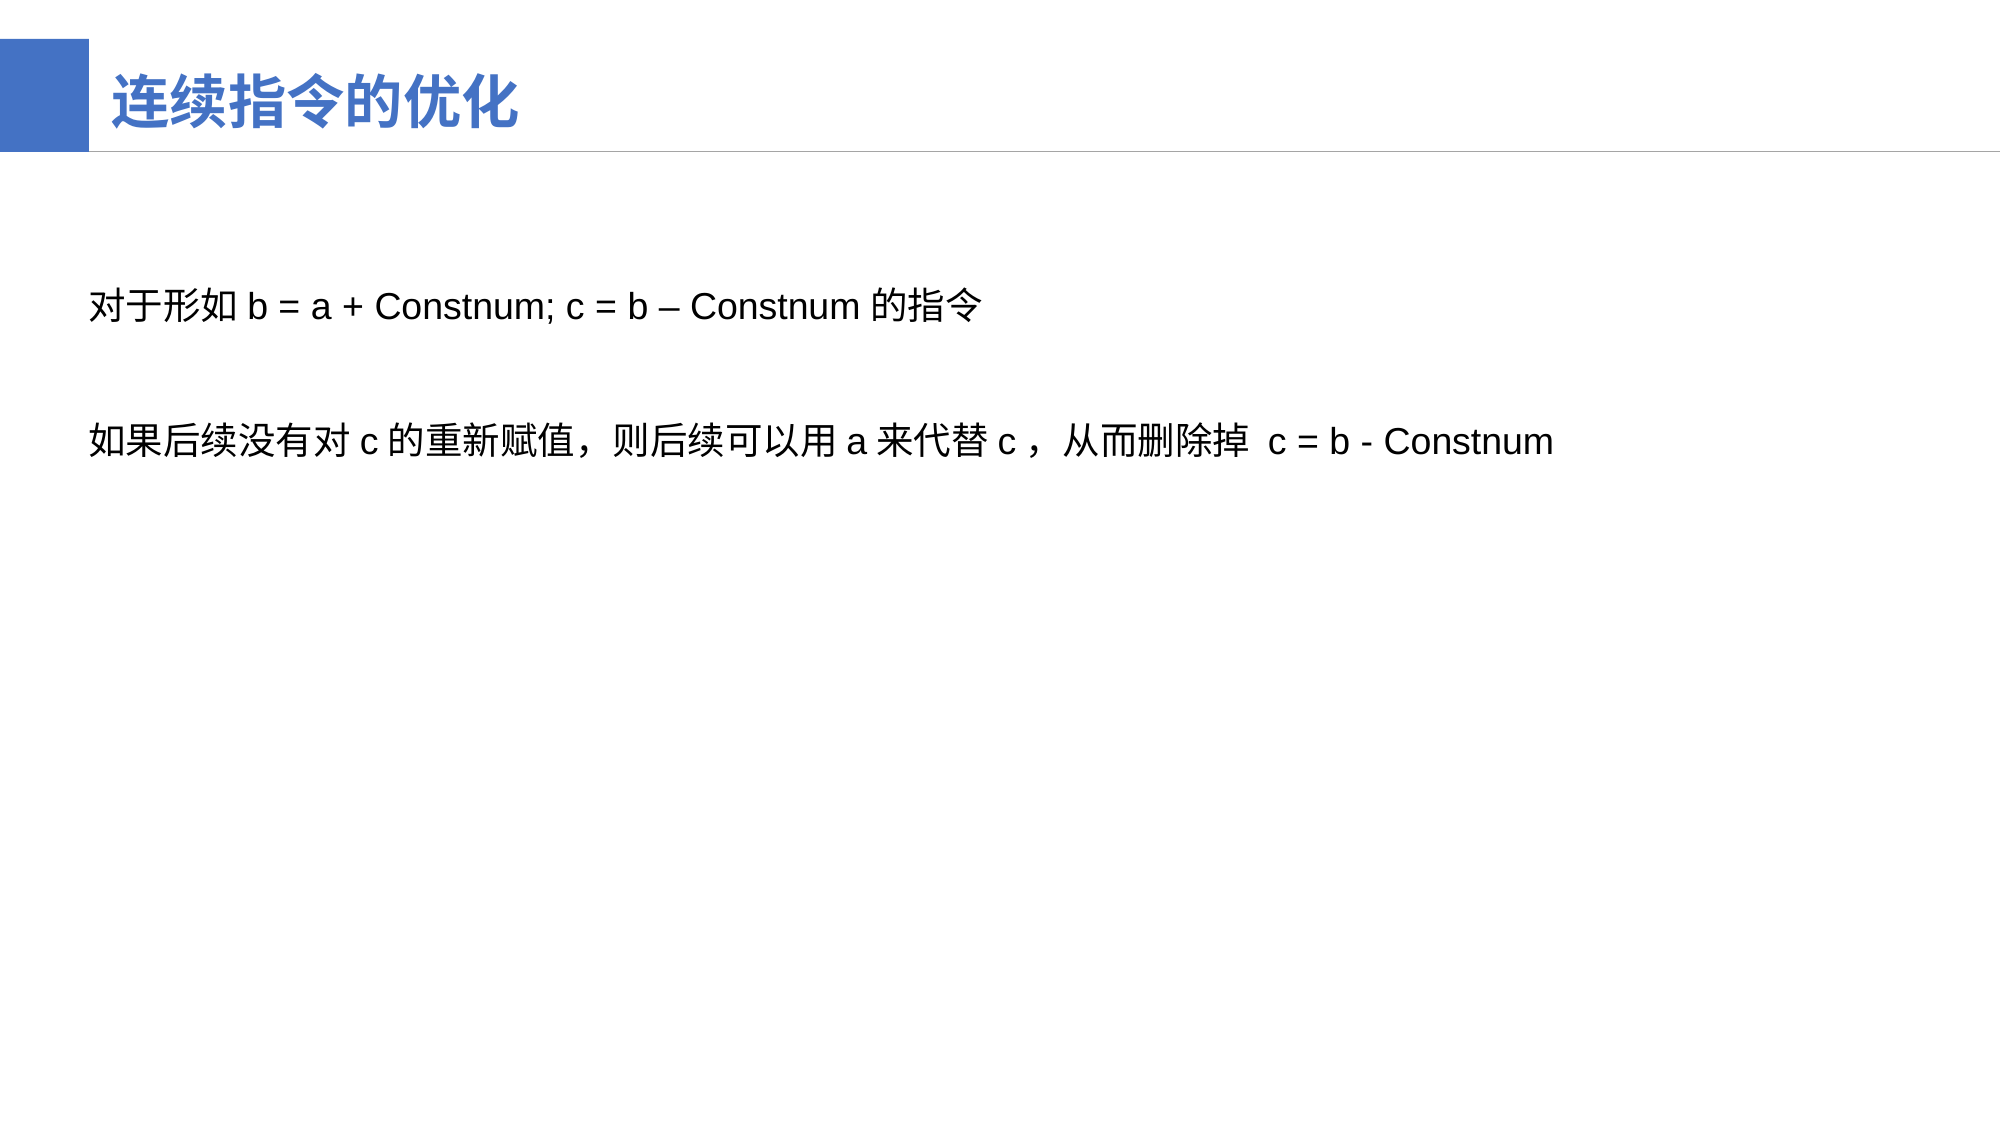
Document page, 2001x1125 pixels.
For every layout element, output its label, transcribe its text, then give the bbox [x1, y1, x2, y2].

list 连续指令的优化 [96, 57, 880, 144]
text_box 对于形如b = a + Constnum; c = b – Constnum的指令 如果后续没有对c的重新赋值，则后续可以用a来代替c，从而删除掉 c = b - Constnum [73, 274, 1570, 469]
